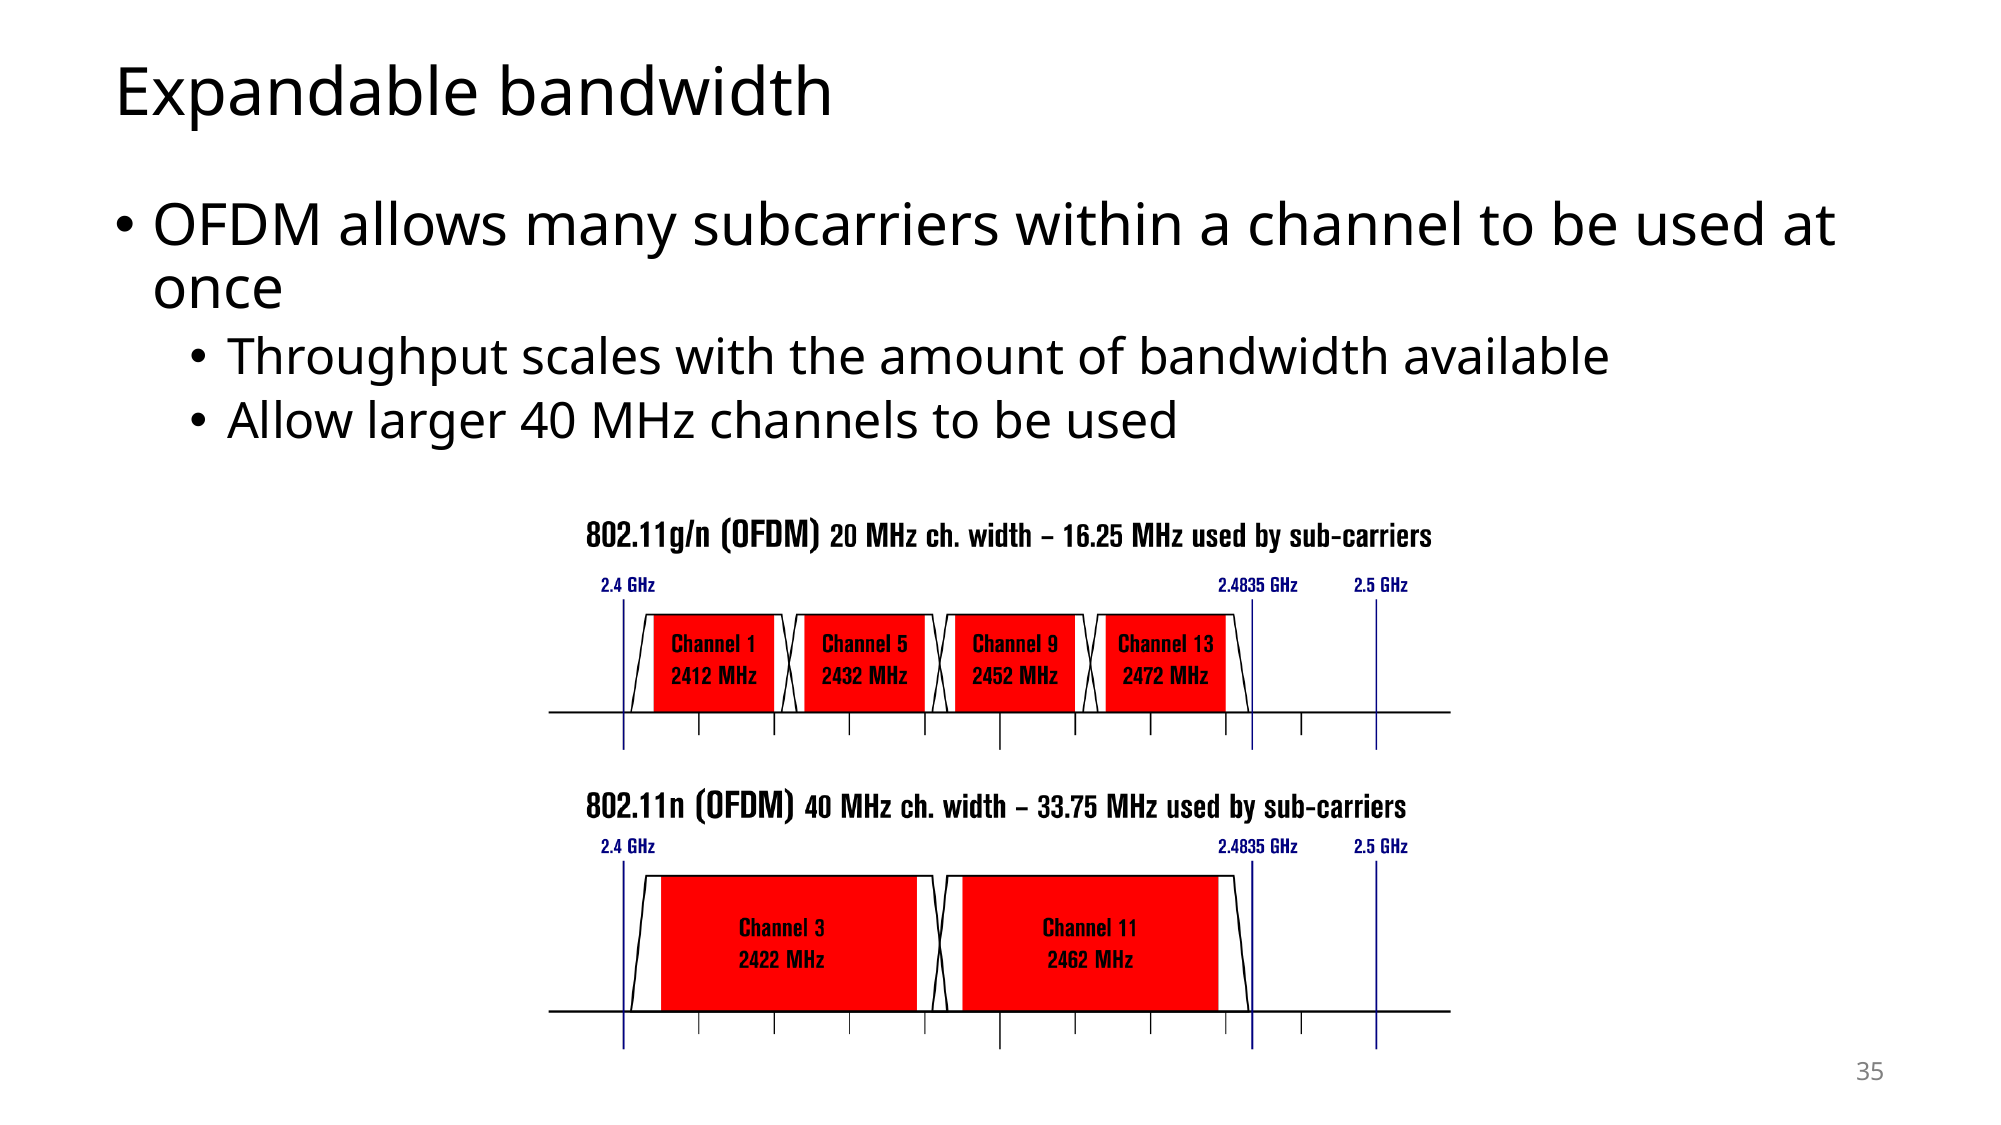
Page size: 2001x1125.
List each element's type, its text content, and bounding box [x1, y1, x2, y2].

title Expandable bandwidth [99, 37, 1900, 150]
picture [548, 507, 1451, 1073]
list OFDM allows many subcarriers within a channel to be used at once Throughput scales with the amount of bandwidth available Allow larger 40 MHz channels to be used [99, 187, 1900, 1013]
slide_number 35 [1749, 1042, 1900, 1103]
